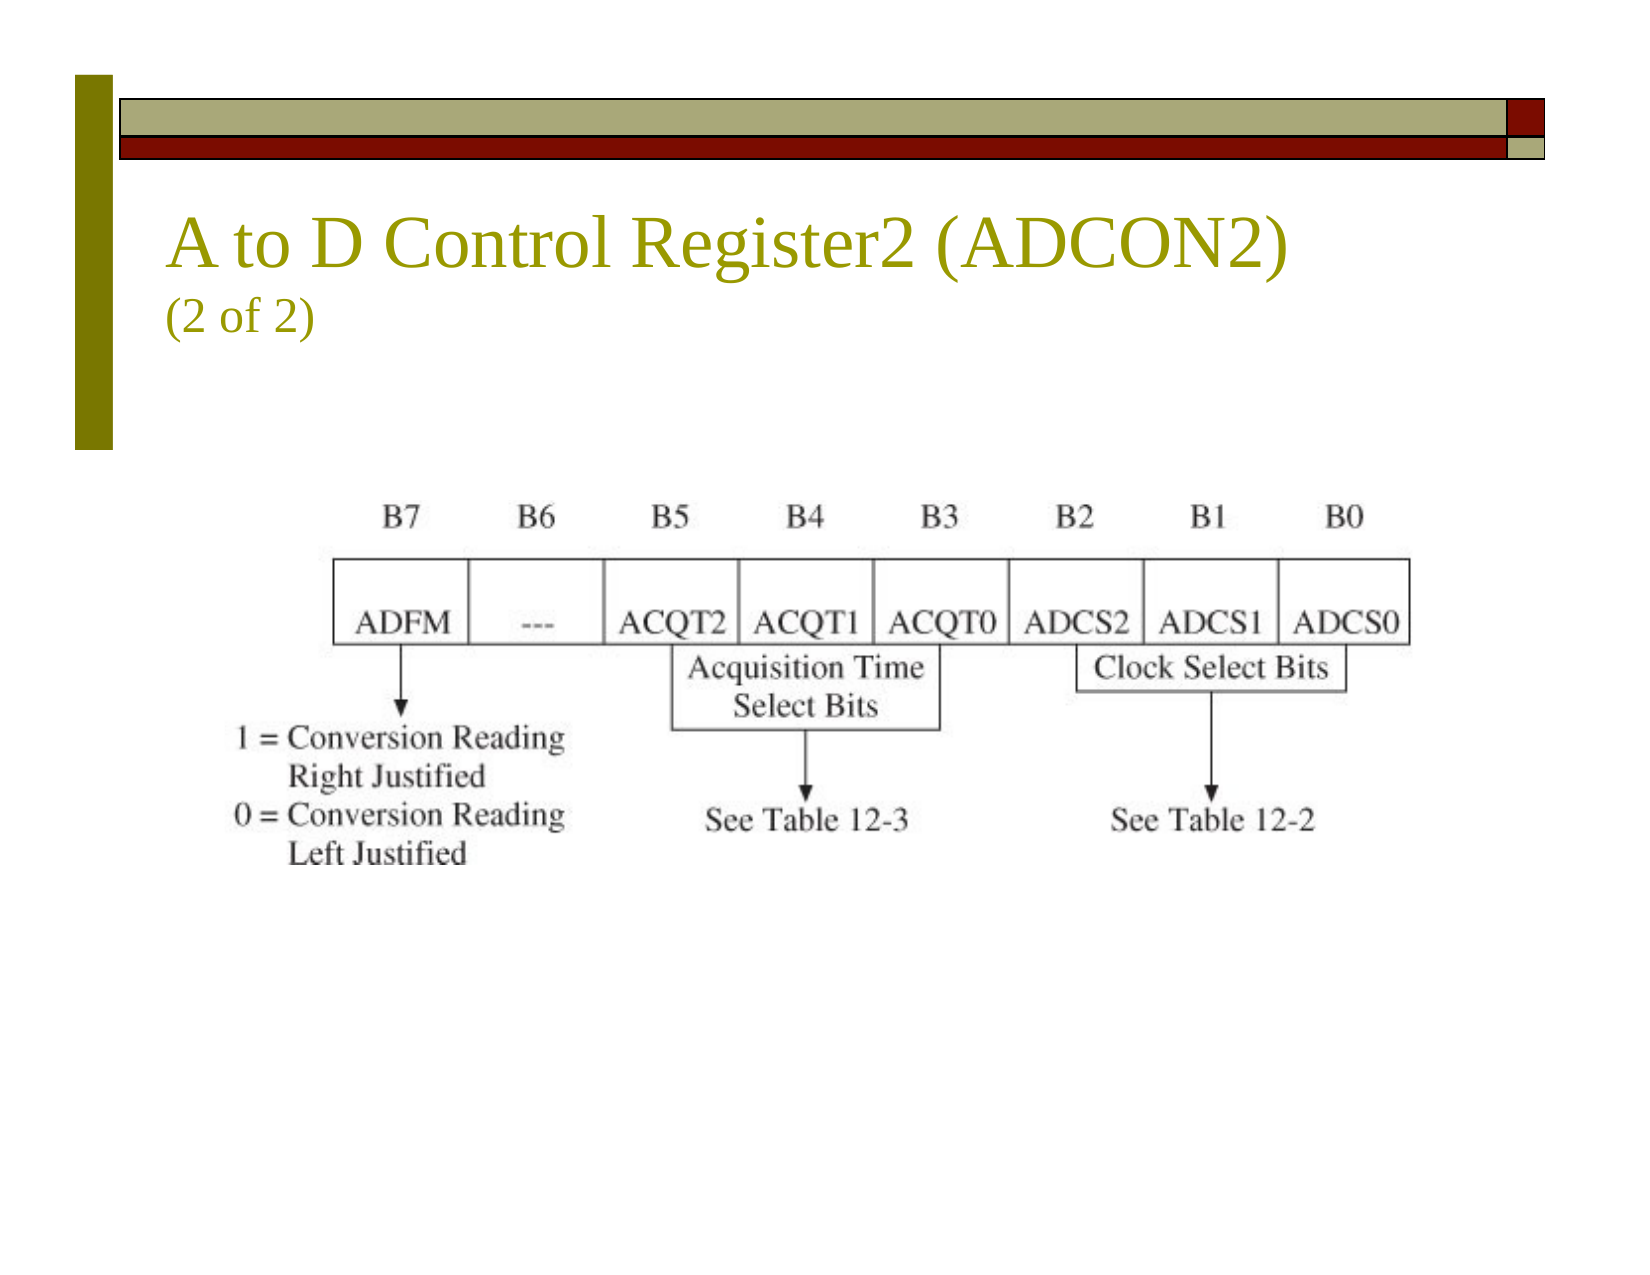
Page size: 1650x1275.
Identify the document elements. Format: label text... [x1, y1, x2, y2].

table_cell [1508, 138, 1544, 158]
table_header [121, 100, 1506, 135]
table_cell [121, 138, 1506, 158]
text_box [224, 500, 1413, 865]
title A to D Control Register2 (ADCON2) (2 of 2) [162, 190, 1299, 406]
table_header [1508, 100, 1544, 135]
